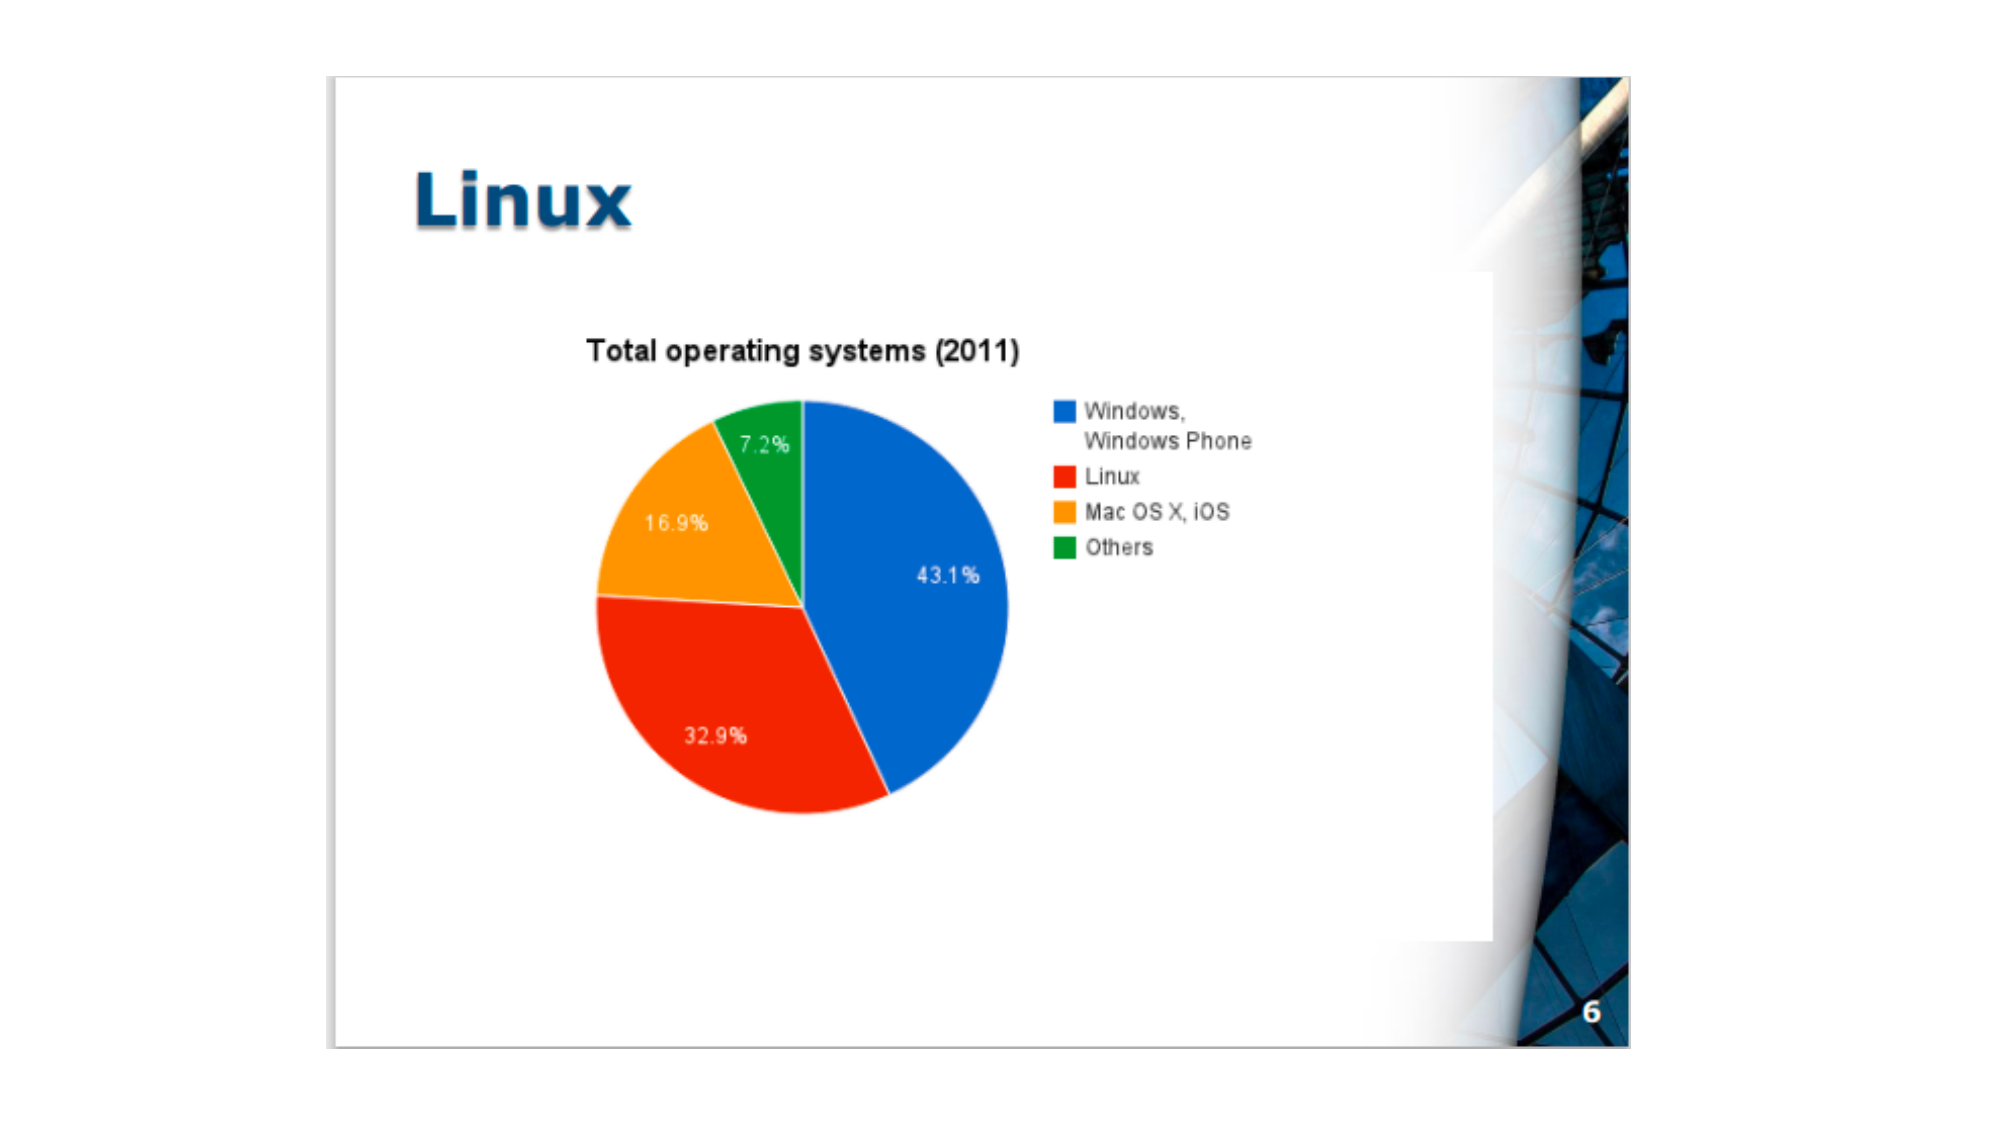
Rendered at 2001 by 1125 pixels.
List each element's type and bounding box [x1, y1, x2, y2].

picture [326, 76, 1631, 1049]
